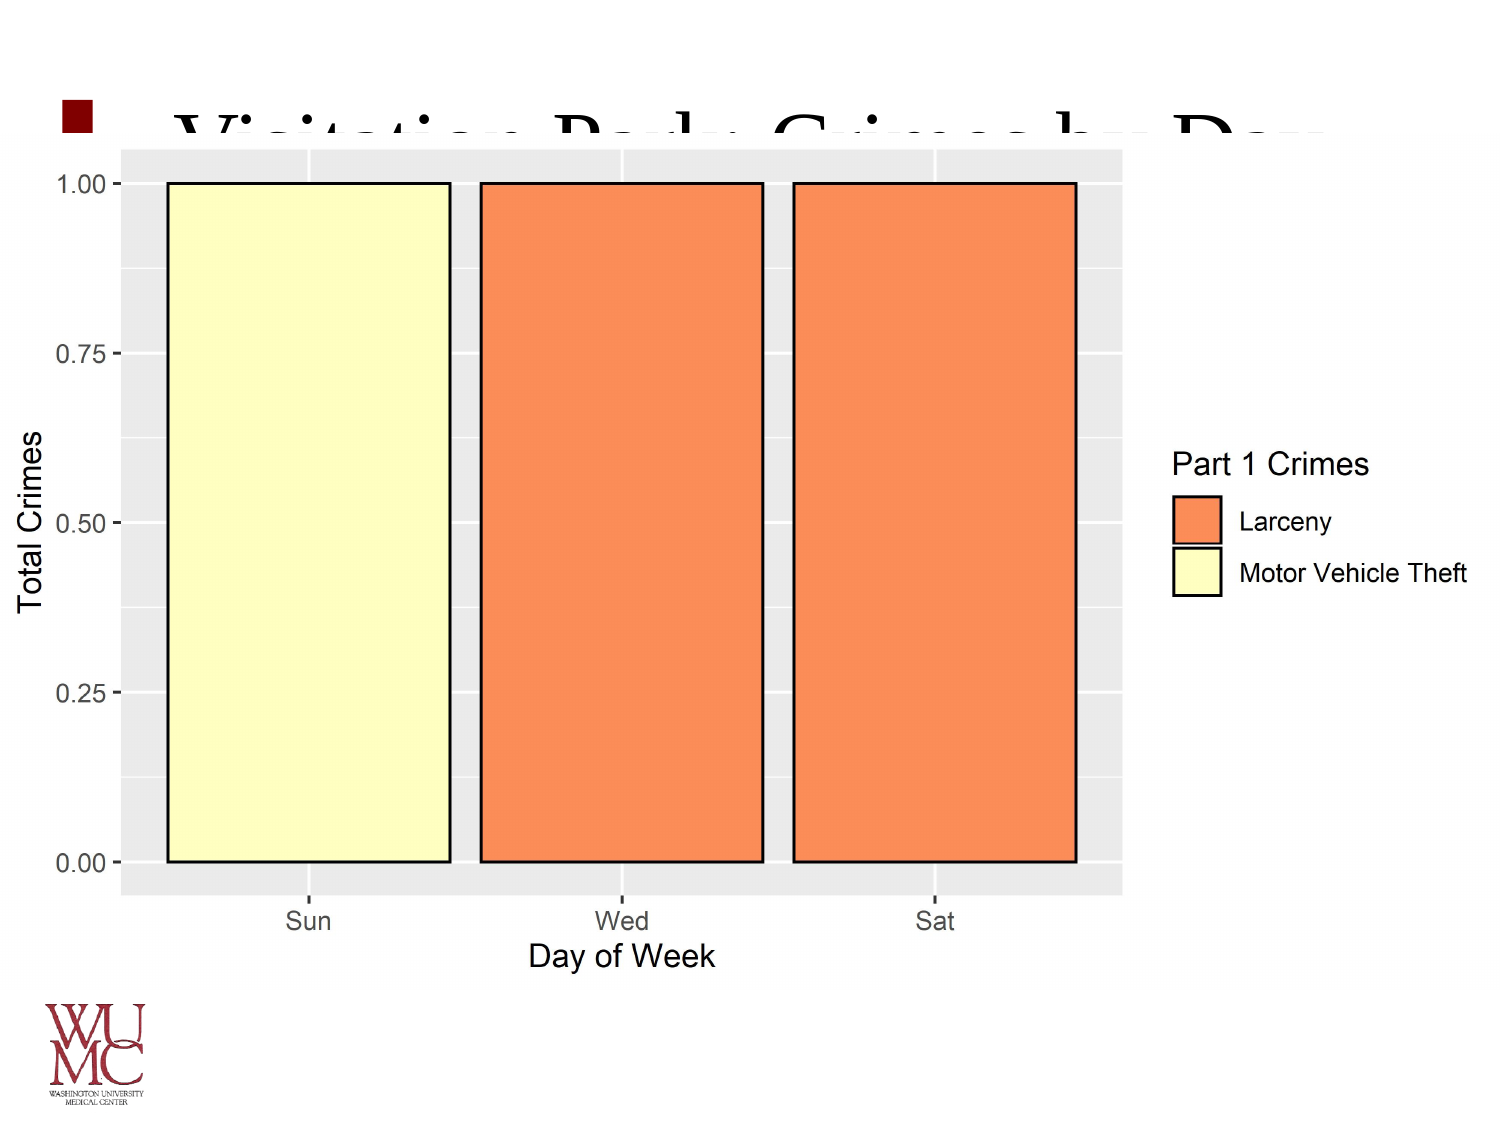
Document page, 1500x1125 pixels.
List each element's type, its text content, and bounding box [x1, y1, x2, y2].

picture [41, 996, 156, 1113]
title Visitation Park: Crimes by Day & Category [112, 99, 1388, 131]
picture [0, 133, 1500, 990]
